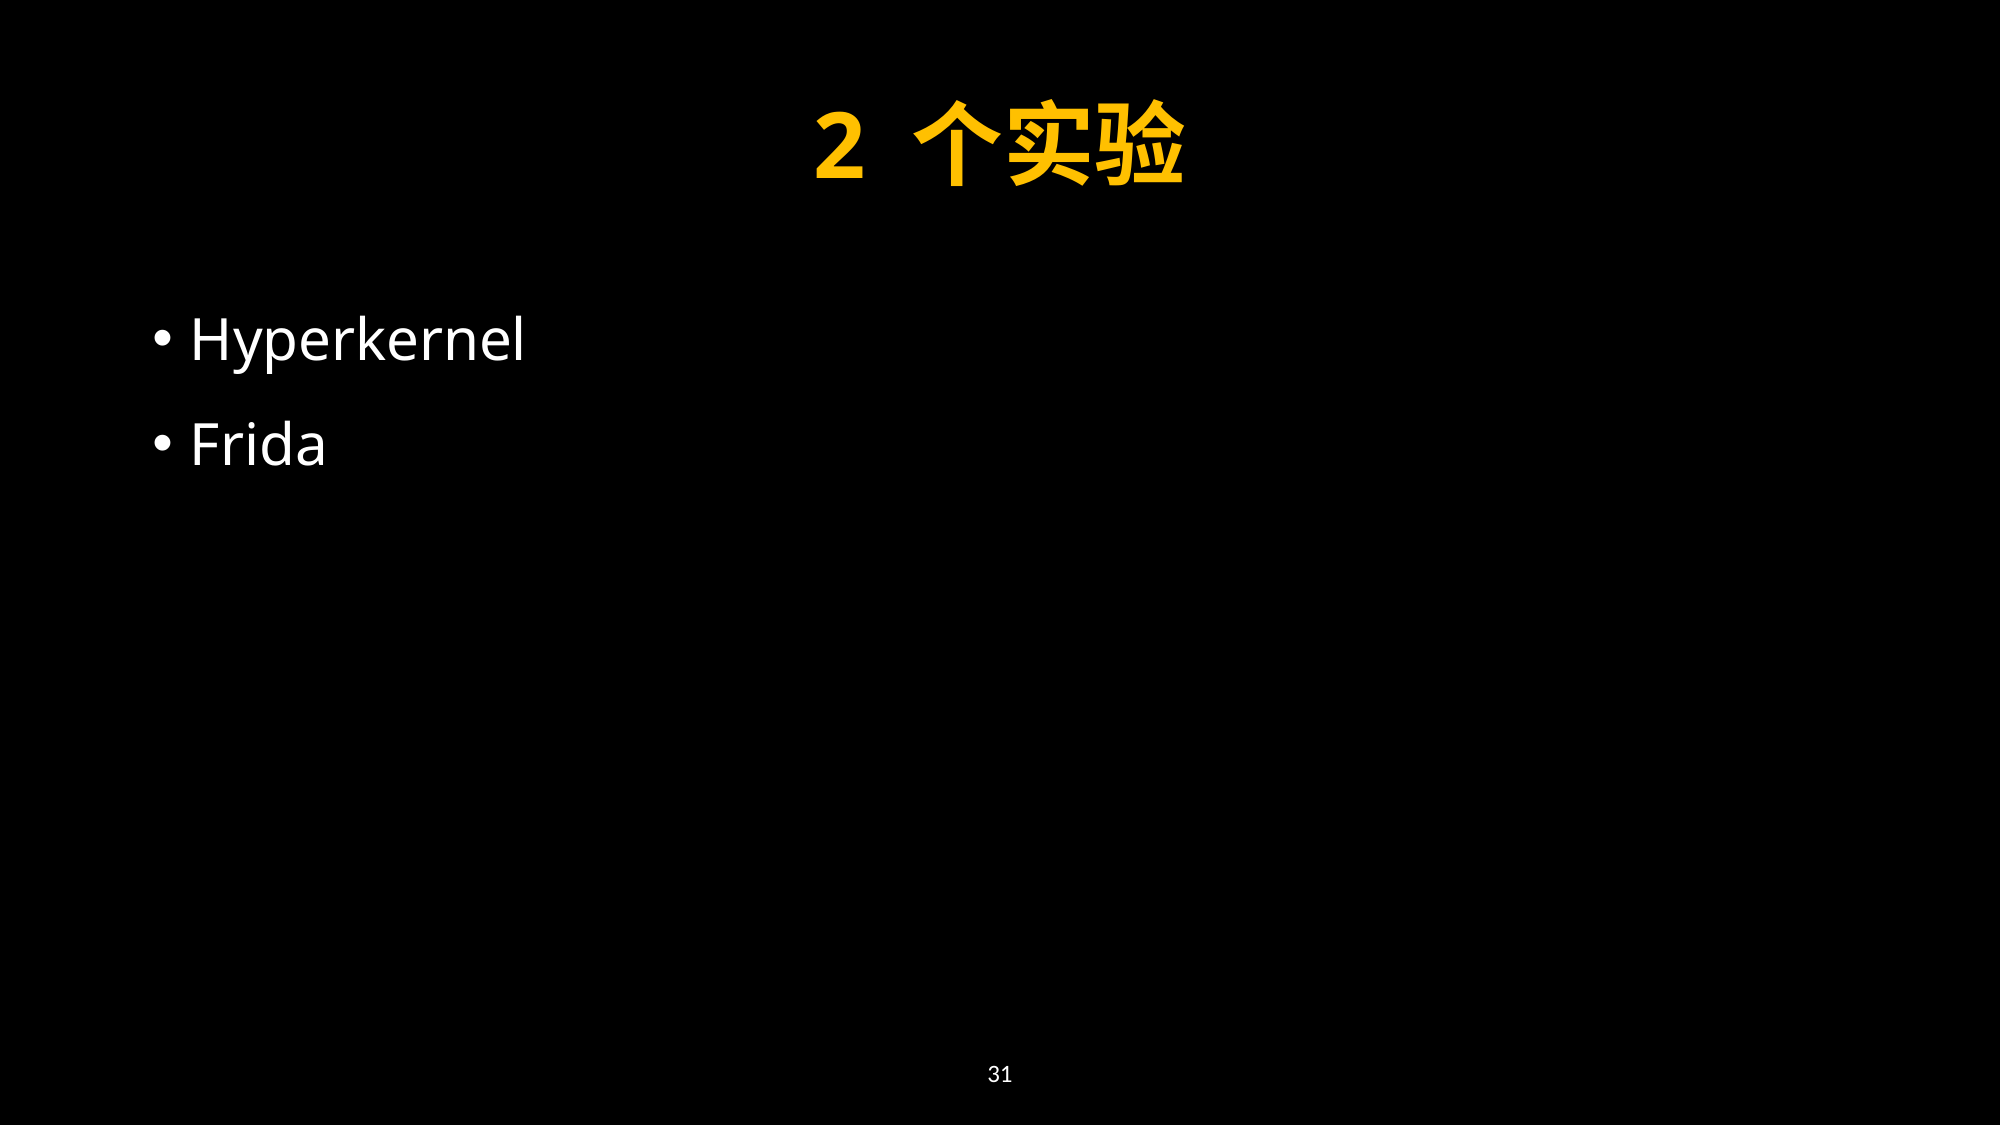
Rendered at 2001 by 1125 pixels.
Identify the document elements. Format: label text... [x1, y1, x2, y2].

slide_number 31 [774, 1042, 1225, 1103]
title 2 个实验 [137, 59, 1863, 238]
list Hyperkernel Frida [137, 280, 1863, 1014]
